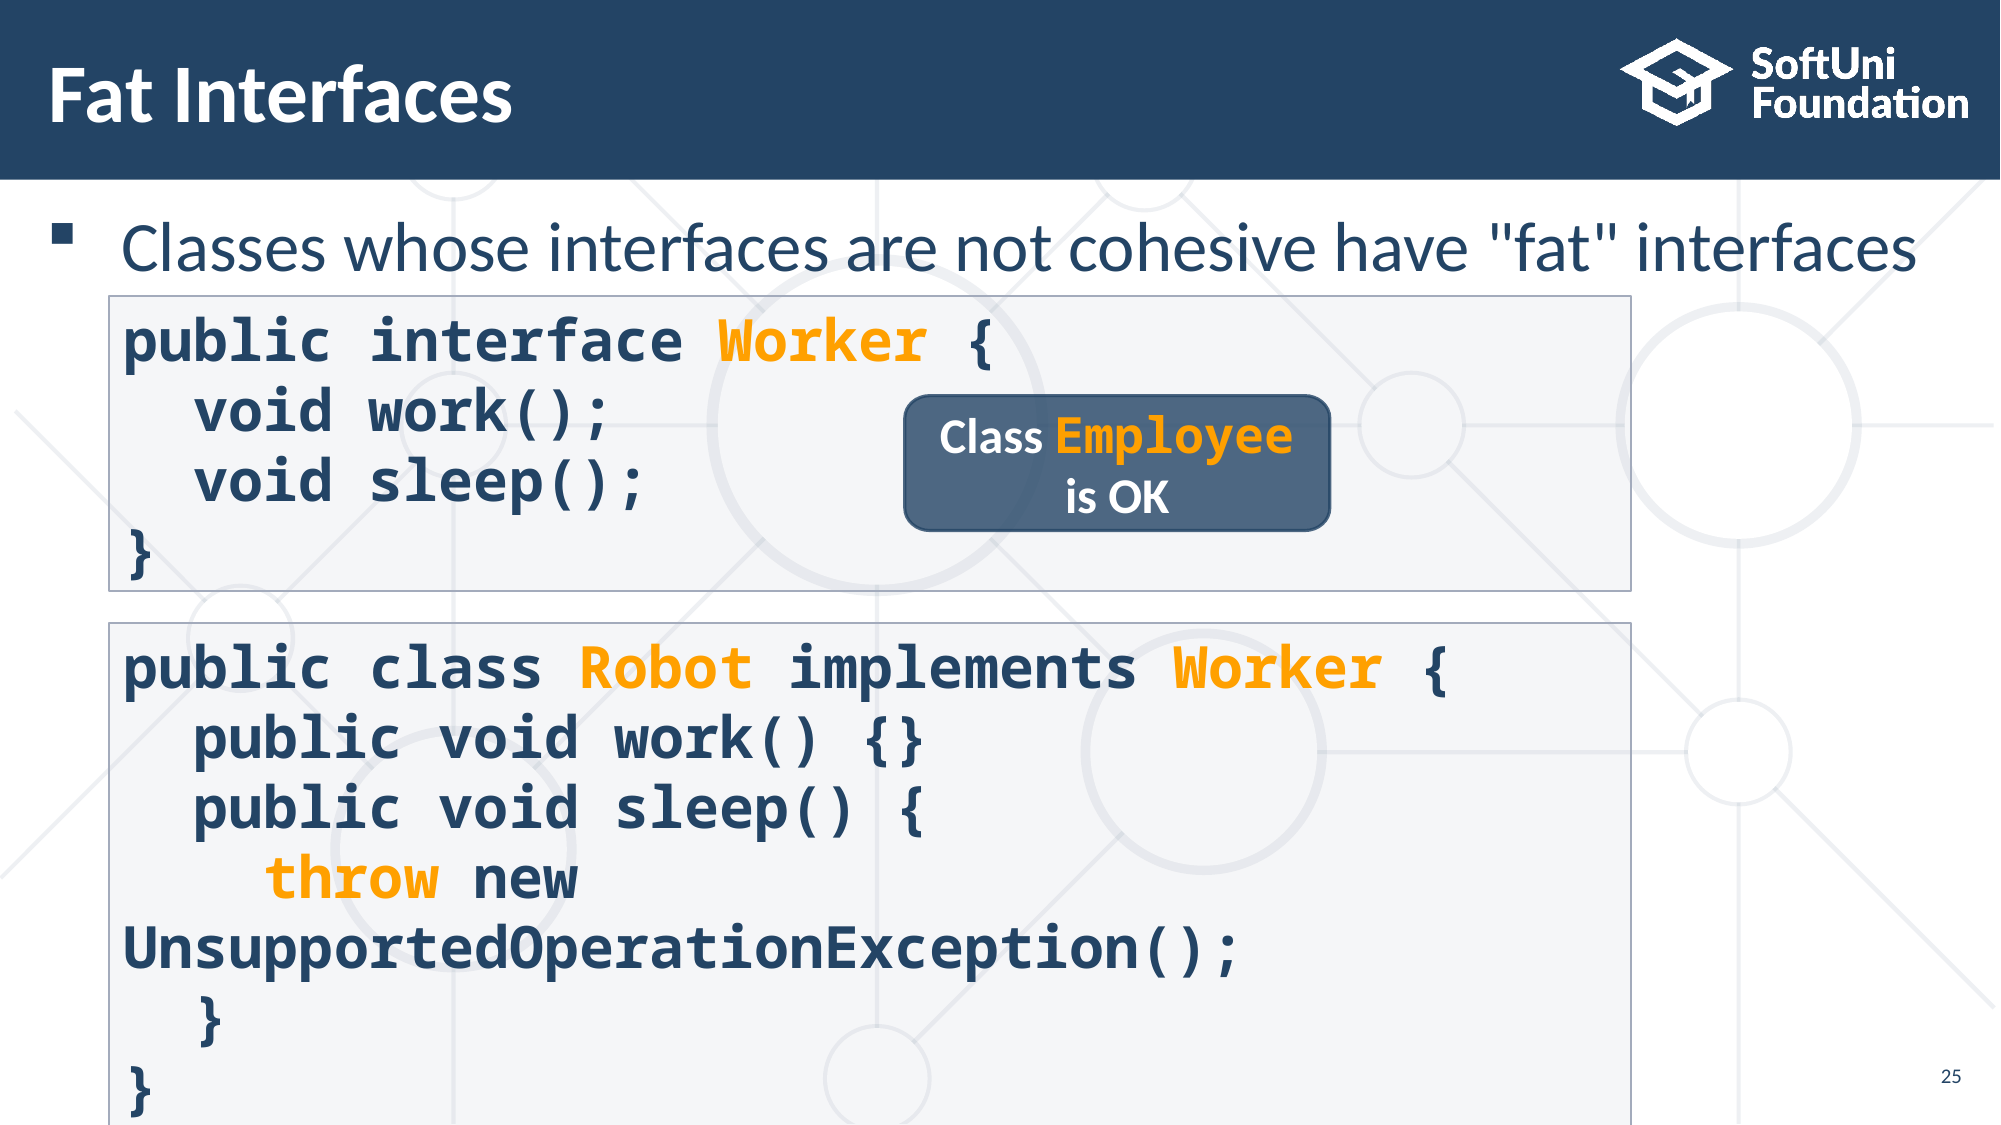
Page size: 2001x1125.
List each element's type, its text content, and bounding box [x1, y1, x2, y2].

picture [1619, 38, 1968, 126]
text_box public interface Worker { void work(); void sleep(); } [109, 295, 1632, 591]
title Fat Interfaces [31, 16, 1591, 162]
text_box Classes whose interfaces are not cohesive have "fat" interfaces [31, 188, 1968, 1103]
text_box public class Robot implements Worker { public void work() {} public void sleep() { throw new UnsupportedOperationException(); } } [109, 623, 1632, 1125]
text_box Class Employee is OK [902, 393, 1332, 533]
